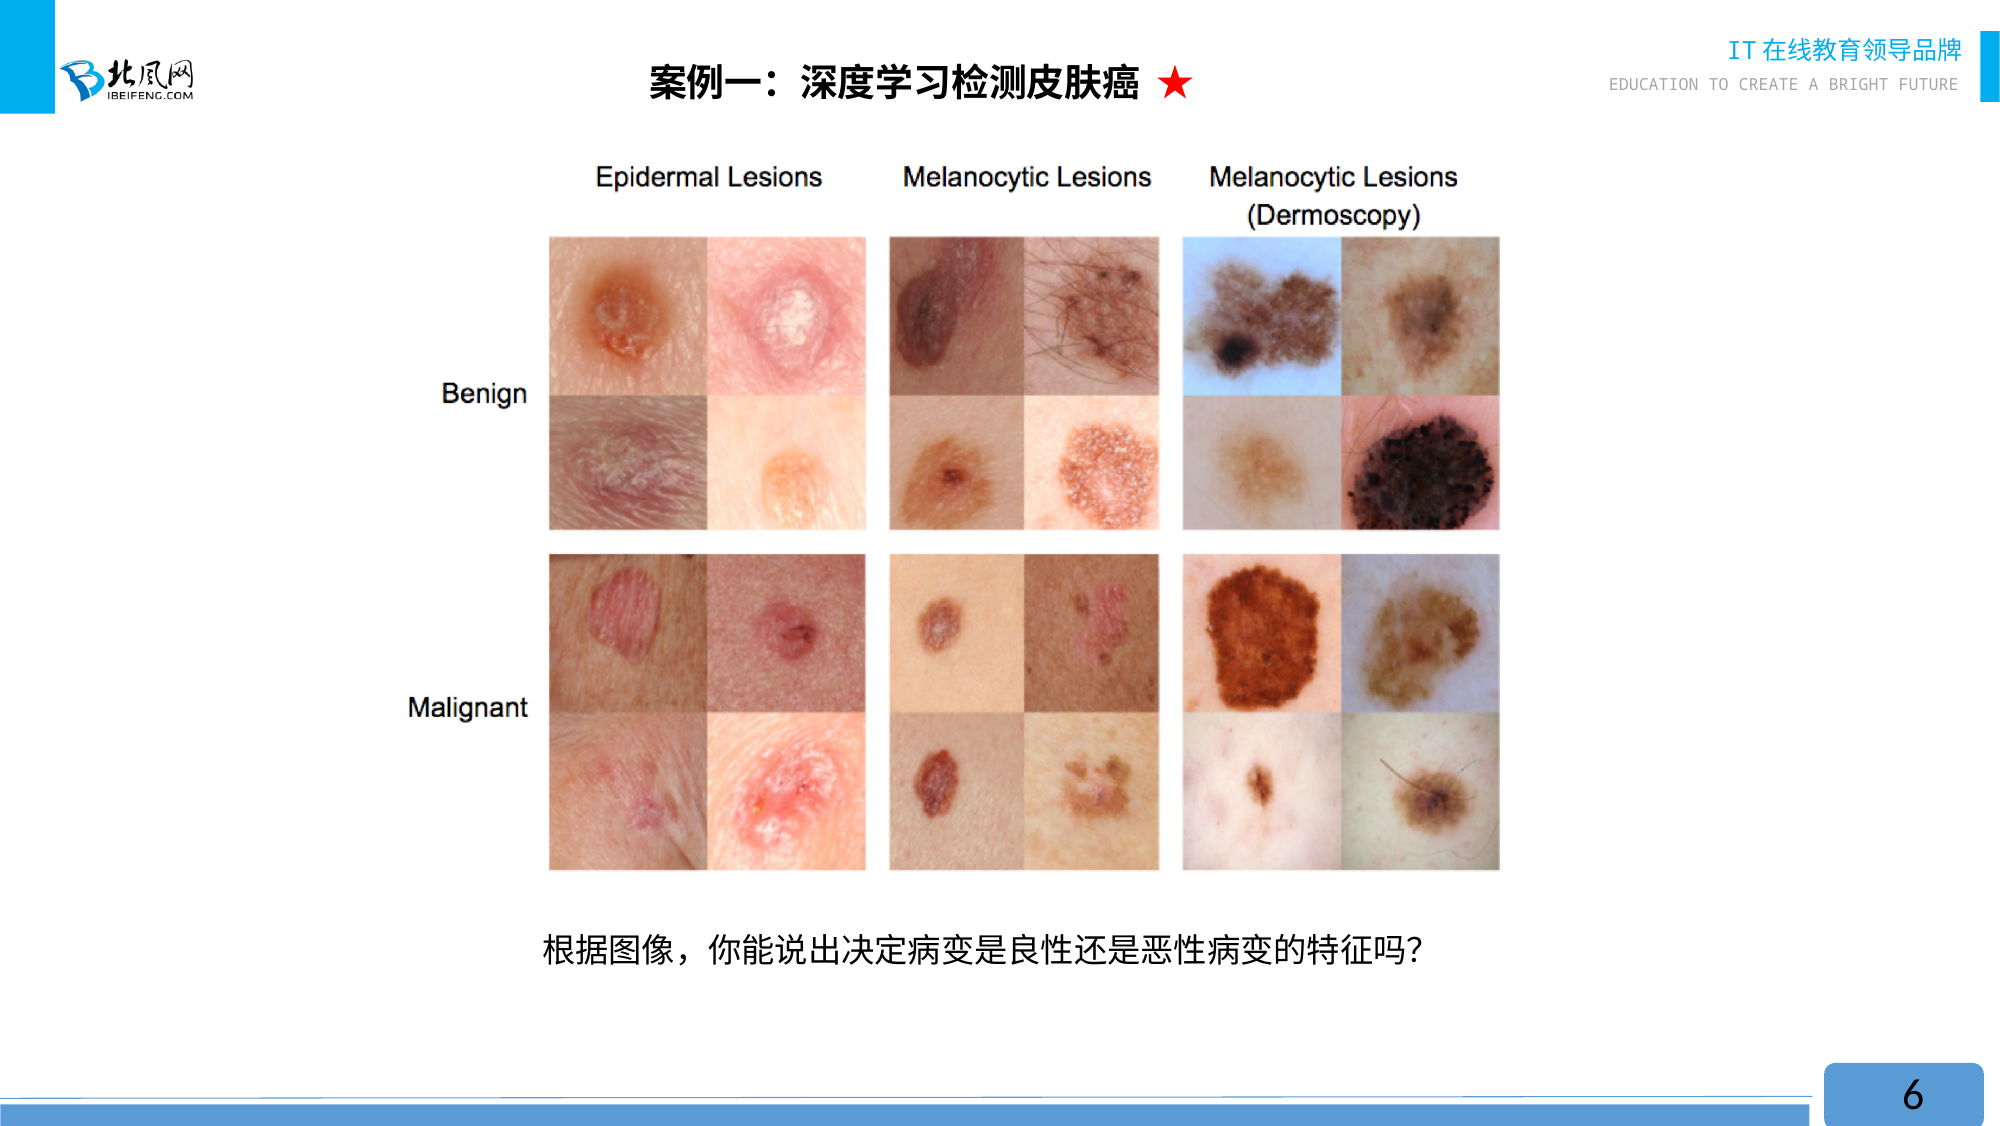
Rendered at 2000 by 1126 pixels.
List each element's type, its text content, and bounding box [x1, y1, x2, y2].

picture [56, 54, 198, 103]
text_box 根据图像，你能说出决定病变是良性还是恶性病变的特征吗？ [527, 920, 1560, 977]
picture [401, 154, 1522, 889]
title 案例一：深度学习检测皮肤癌 ★ [527, 56, 1317, 113]
